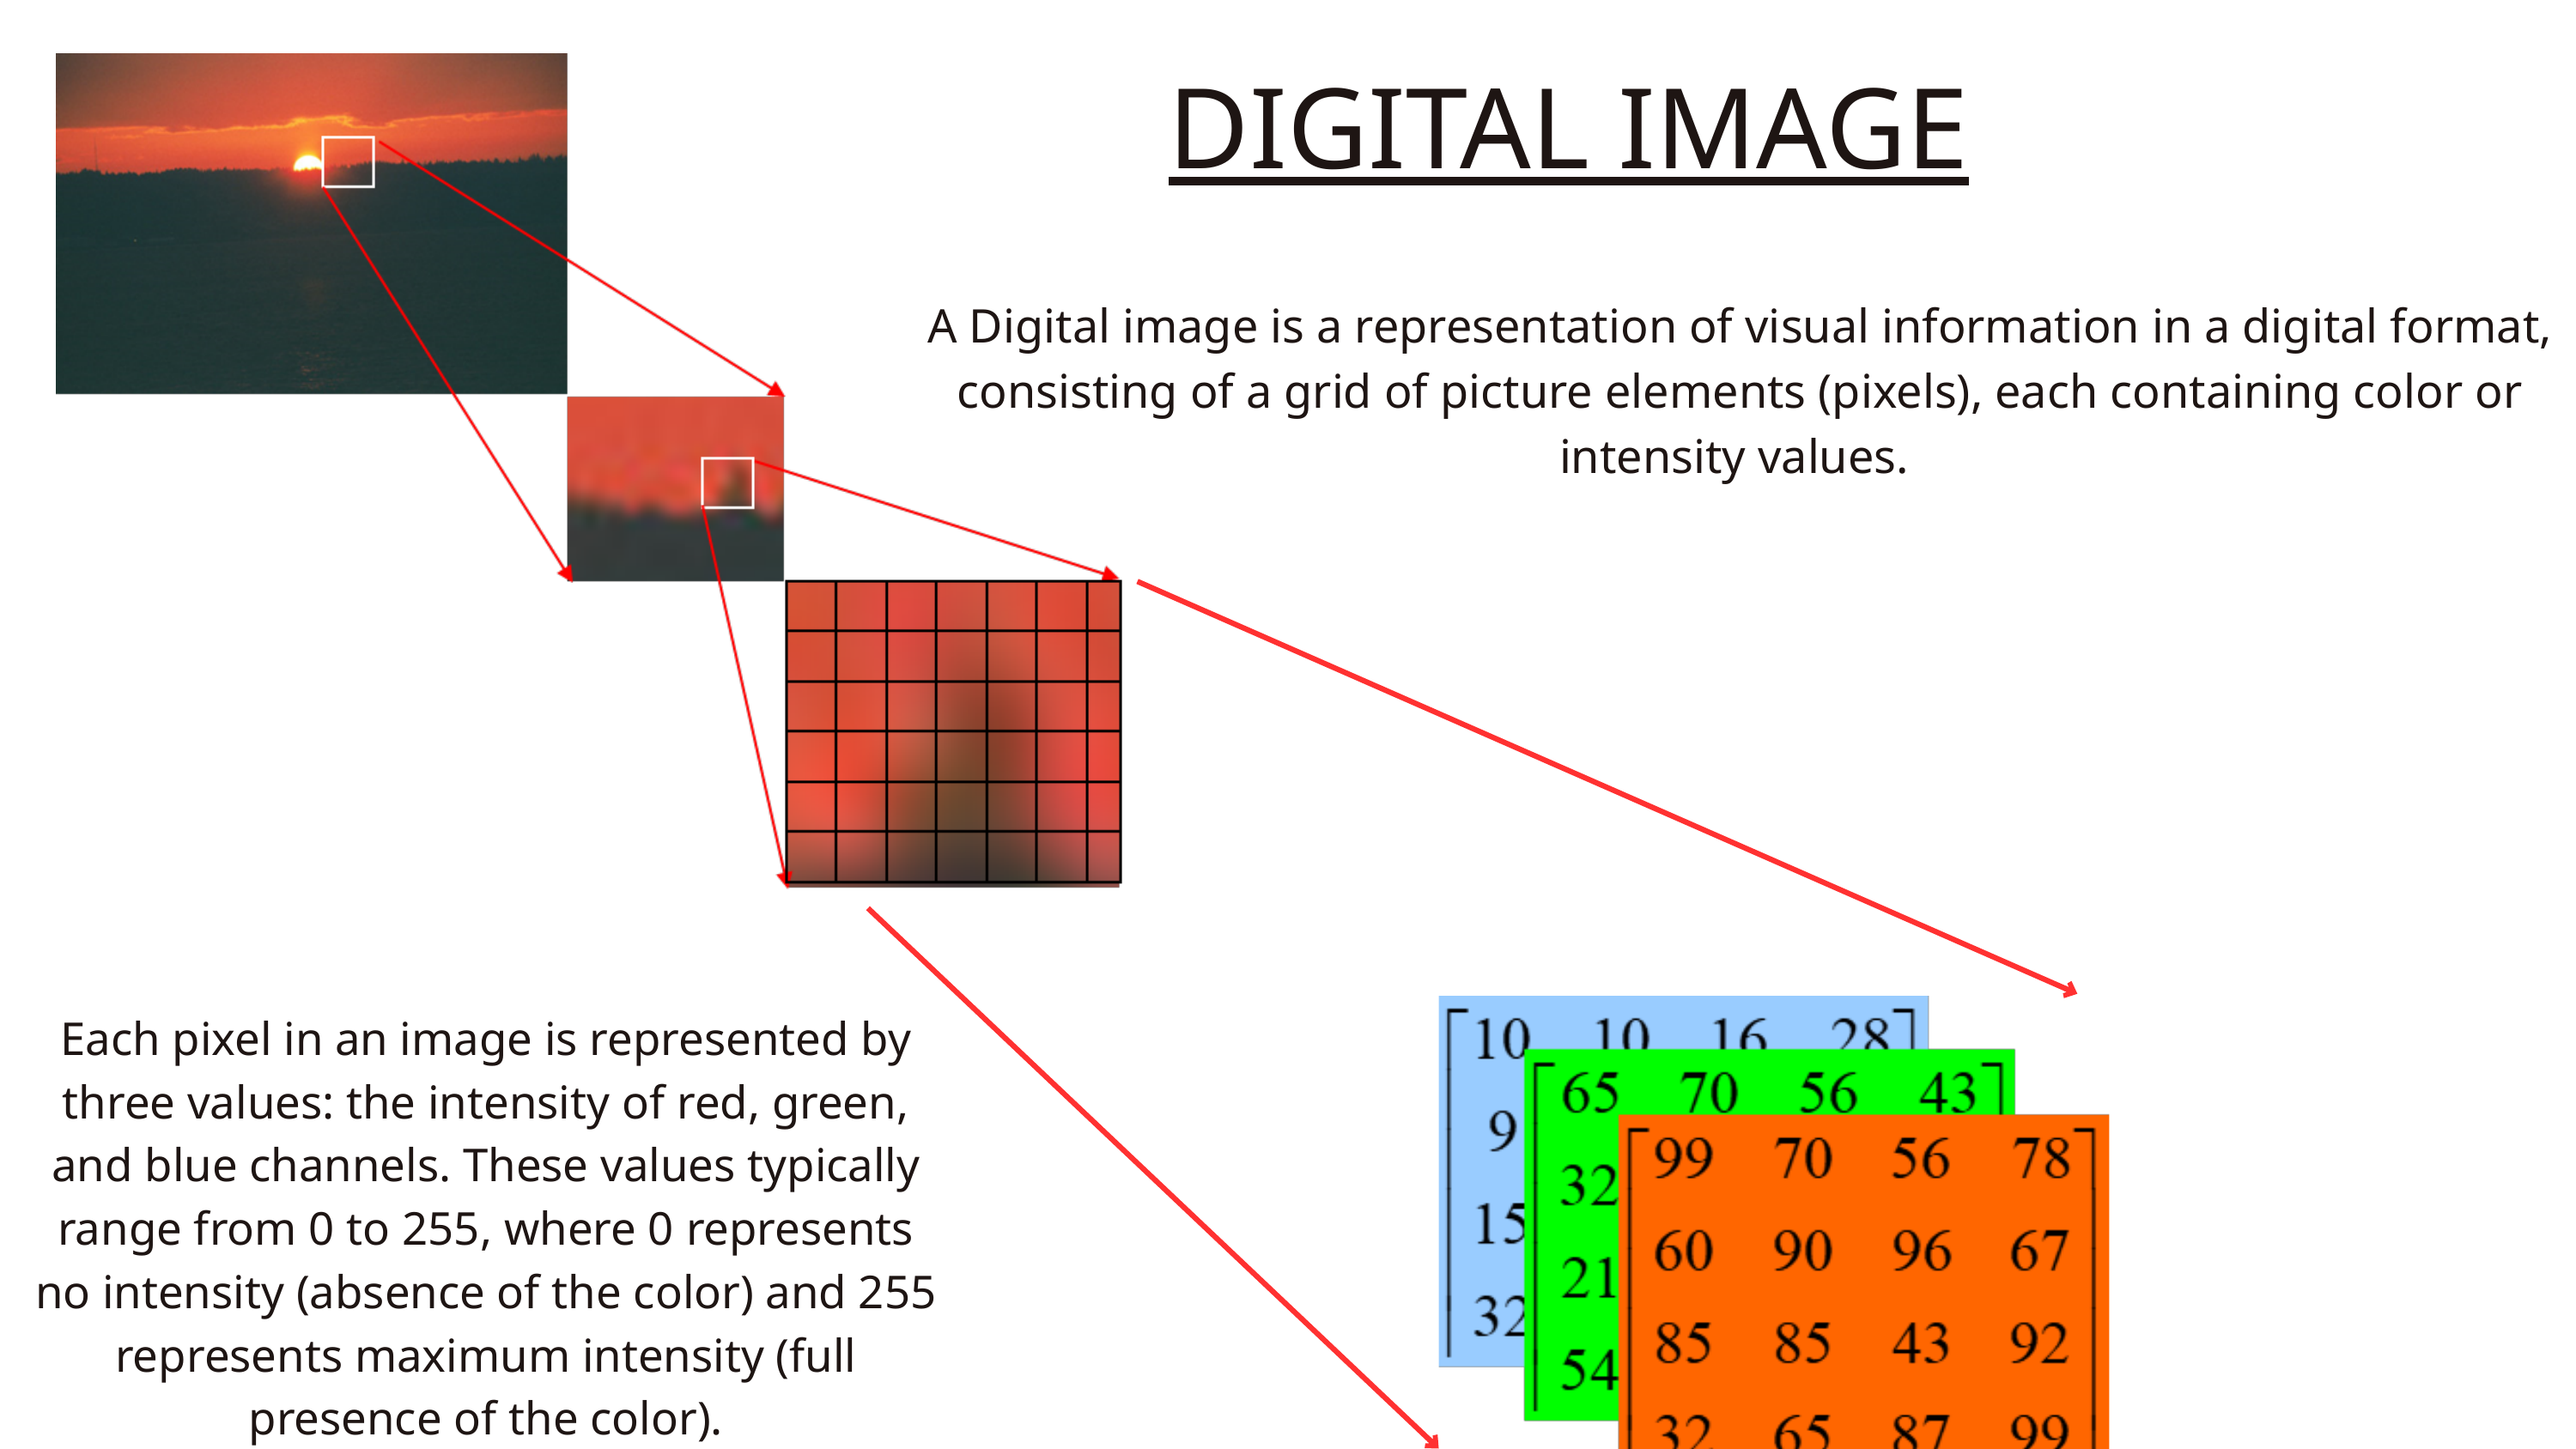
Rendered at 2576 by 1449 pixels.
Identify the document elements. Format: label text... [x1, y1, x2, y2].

text_box [56, 53, 1137, 906]
text_box [1438, 996, 2110, 1449]
text_box A Digital image is a representation of visual information in a digital format, consisting of a grid of picture elements (pixels), each containing color or intensity values. [903, 288, 2576, 483]
text_box [867, 907, 1439, 1449]
text_box DIGITAL IMAGE [1168, 35, 2497, 191]
text_box Each pixel in an image is represented by three values: the intensity of red, green, and blue channels. These values typically range from 0 to 255, where 0 represents no intensity (absence of the color) and 255 represents maximum intensity (full presence of the color). [24, 1001, 948, 1445]
